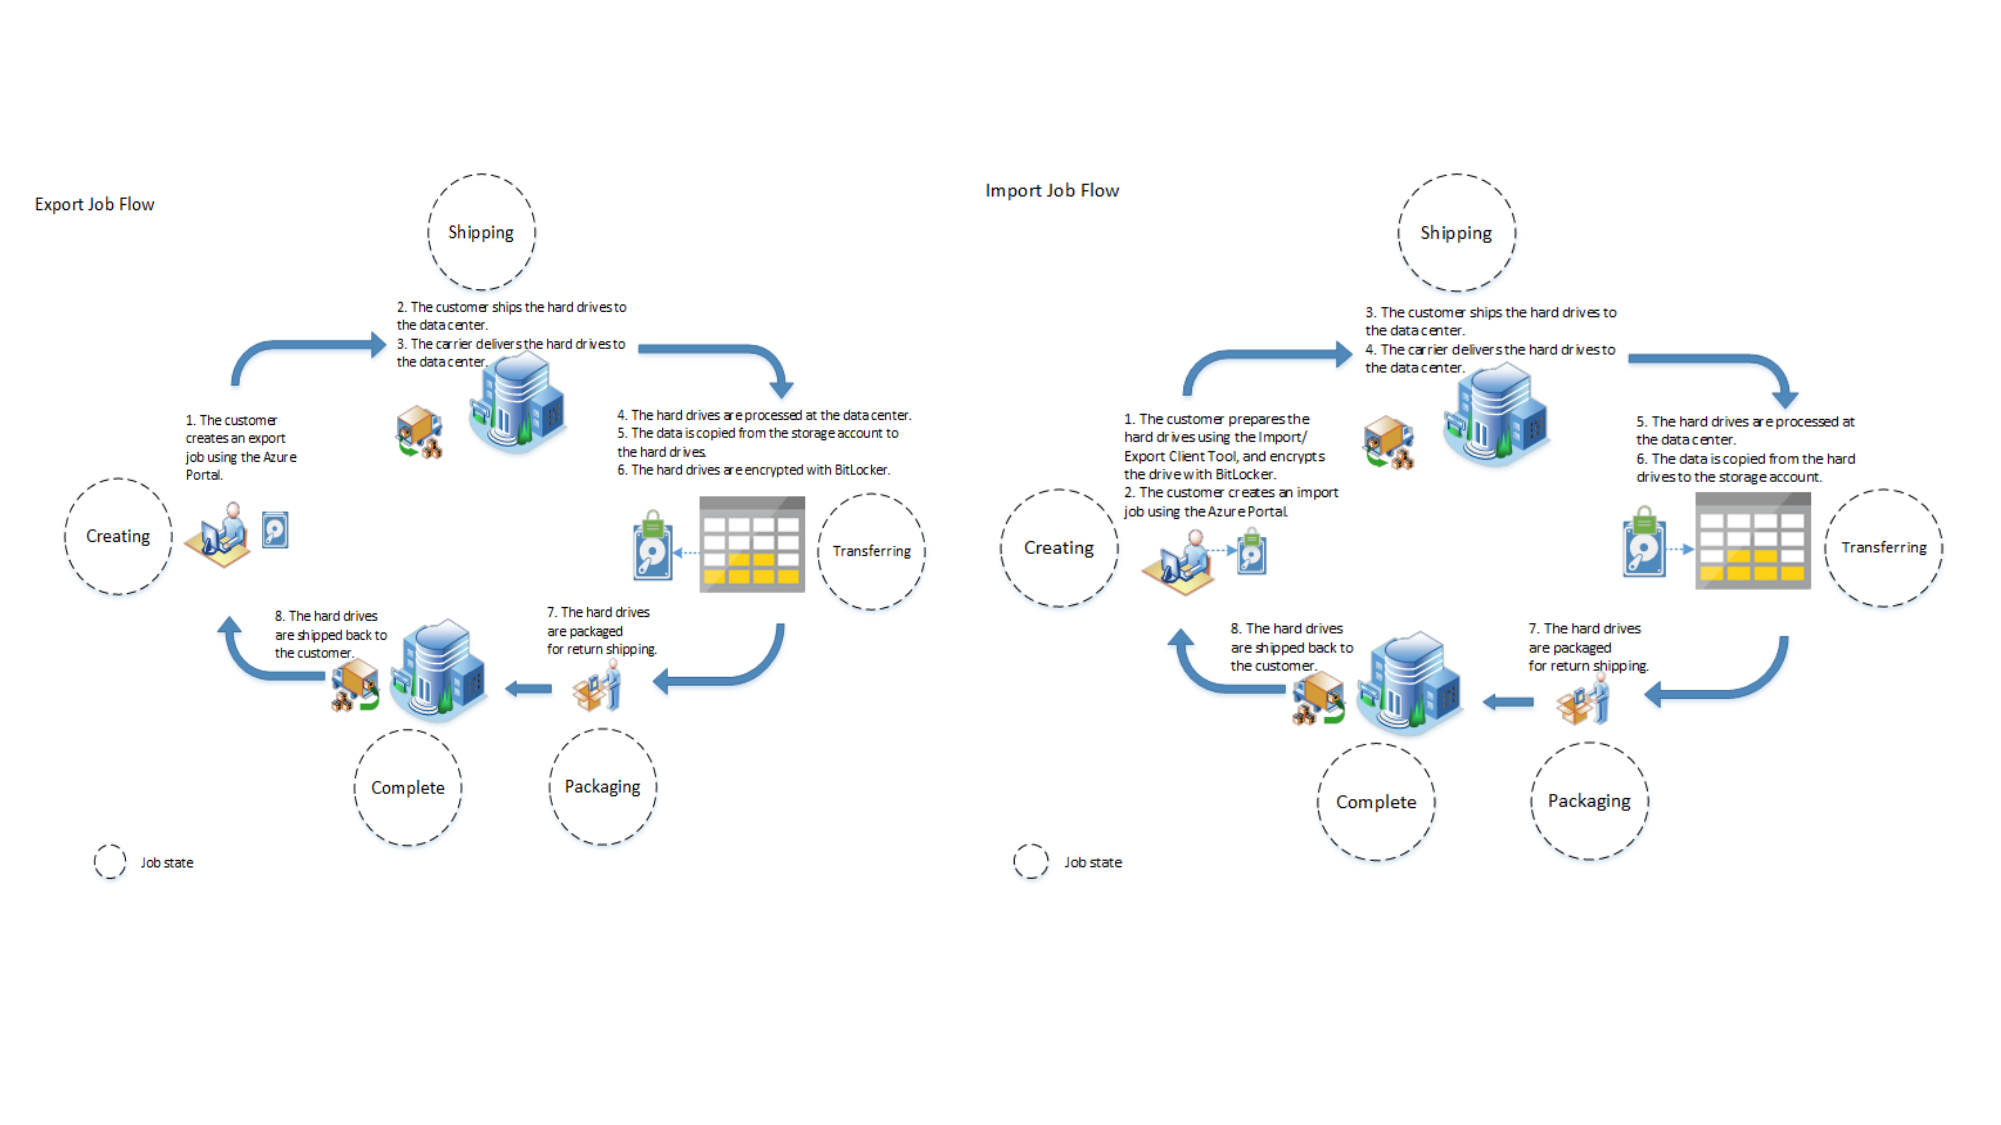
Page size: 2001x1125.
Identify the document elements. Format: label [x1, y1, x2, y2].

picture [974, 171, 1950, 888]
picture [24, 171, 932, 888]
